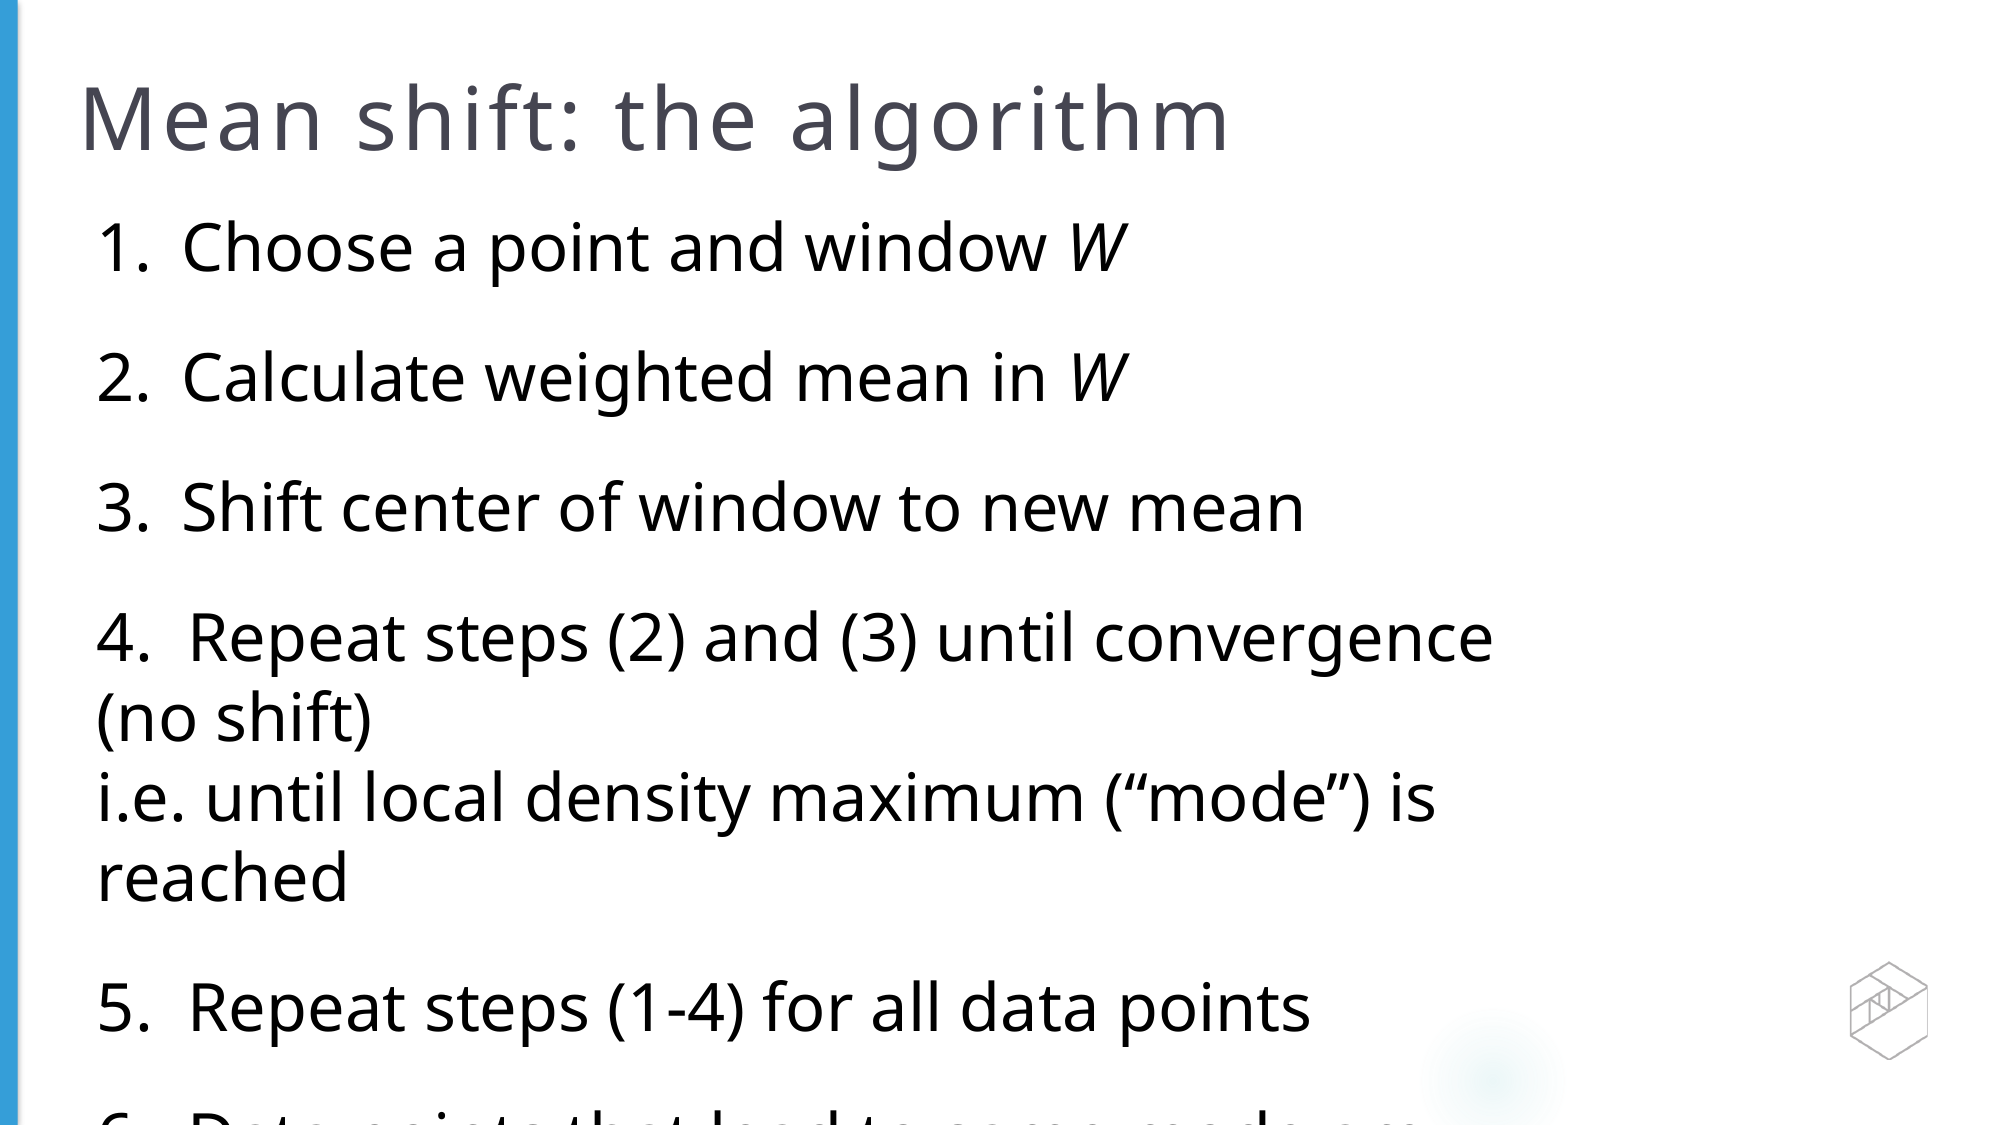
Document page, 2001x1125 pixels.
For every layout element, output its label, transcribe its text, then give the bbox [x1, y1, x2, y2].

text_box Choose a point and window W Calculate weighted mean in W Shift center of window to new mean 4. Repeat steps (2) and (3) until convergence (no shift) i.e. until local density maximum (“mode”) is reached 5. Repeat steps (1-4) for all data points 6. Data points that lead to same mode are grouped into same cluster [82, 197, 1621, 1125]
title Mean shift: the algorithm [63, 55, 1825, 218]
